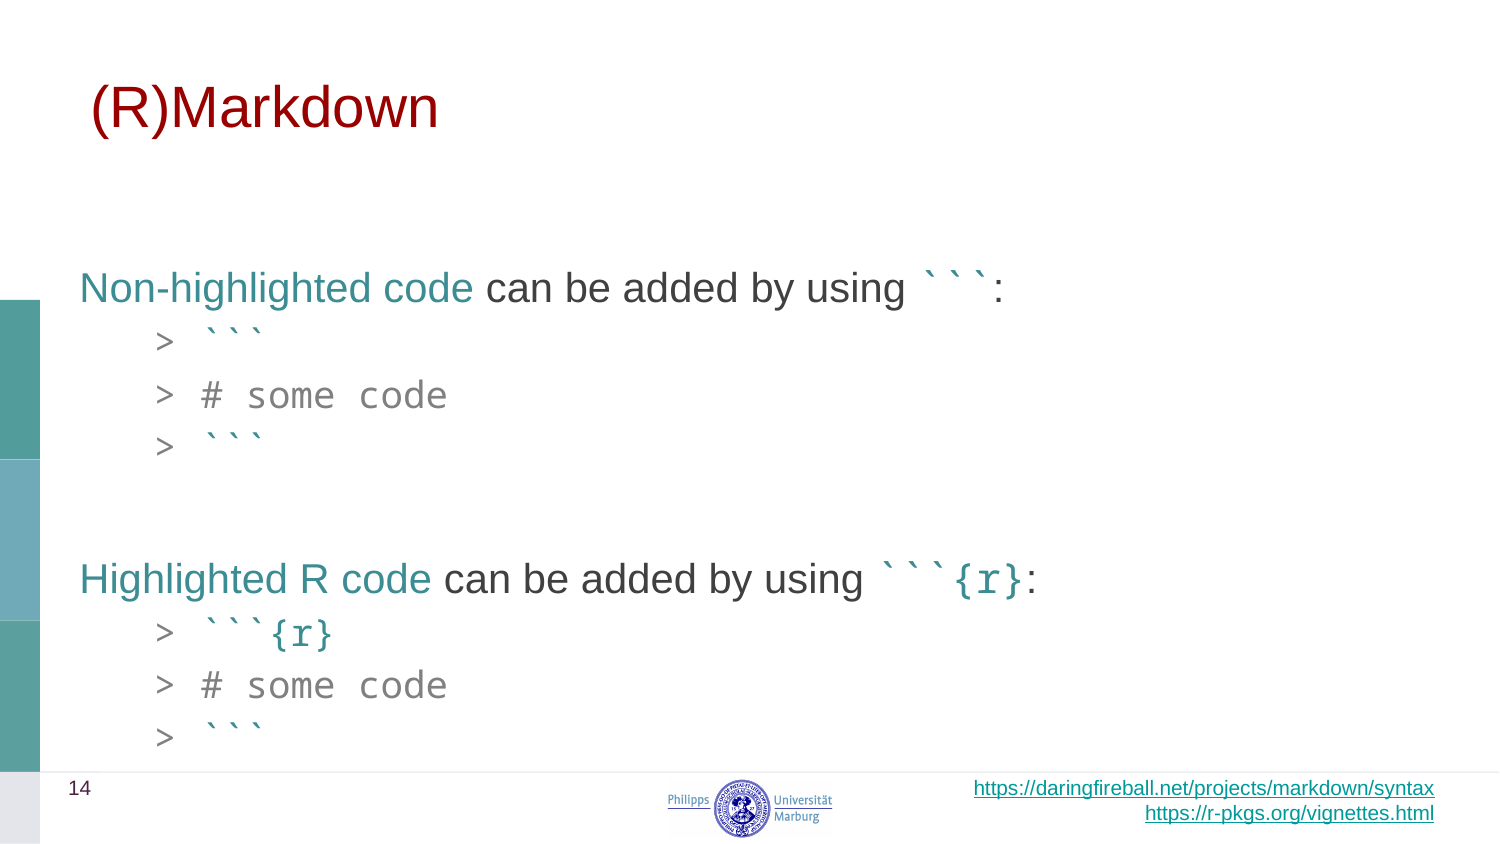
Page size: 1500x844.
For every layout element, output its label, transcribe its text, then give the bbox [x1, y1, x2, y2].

picture [667, 779, 833, 838]
footer https://daringfireball.net/projects/markdown/syntax https://r-pkgs.org/vignettes.html [915, 767, 1450, 826]
title (R)Markdown [75, 33, 1425, 175]
slide_number 14 [53, 766, 404, 826]
list Non-highlighted code can be added by using ```: ``` # some code ``` Highlighted R code can be added by using ```{r}: ```{r} # some code ``` [53, 253, 1404, 752]
